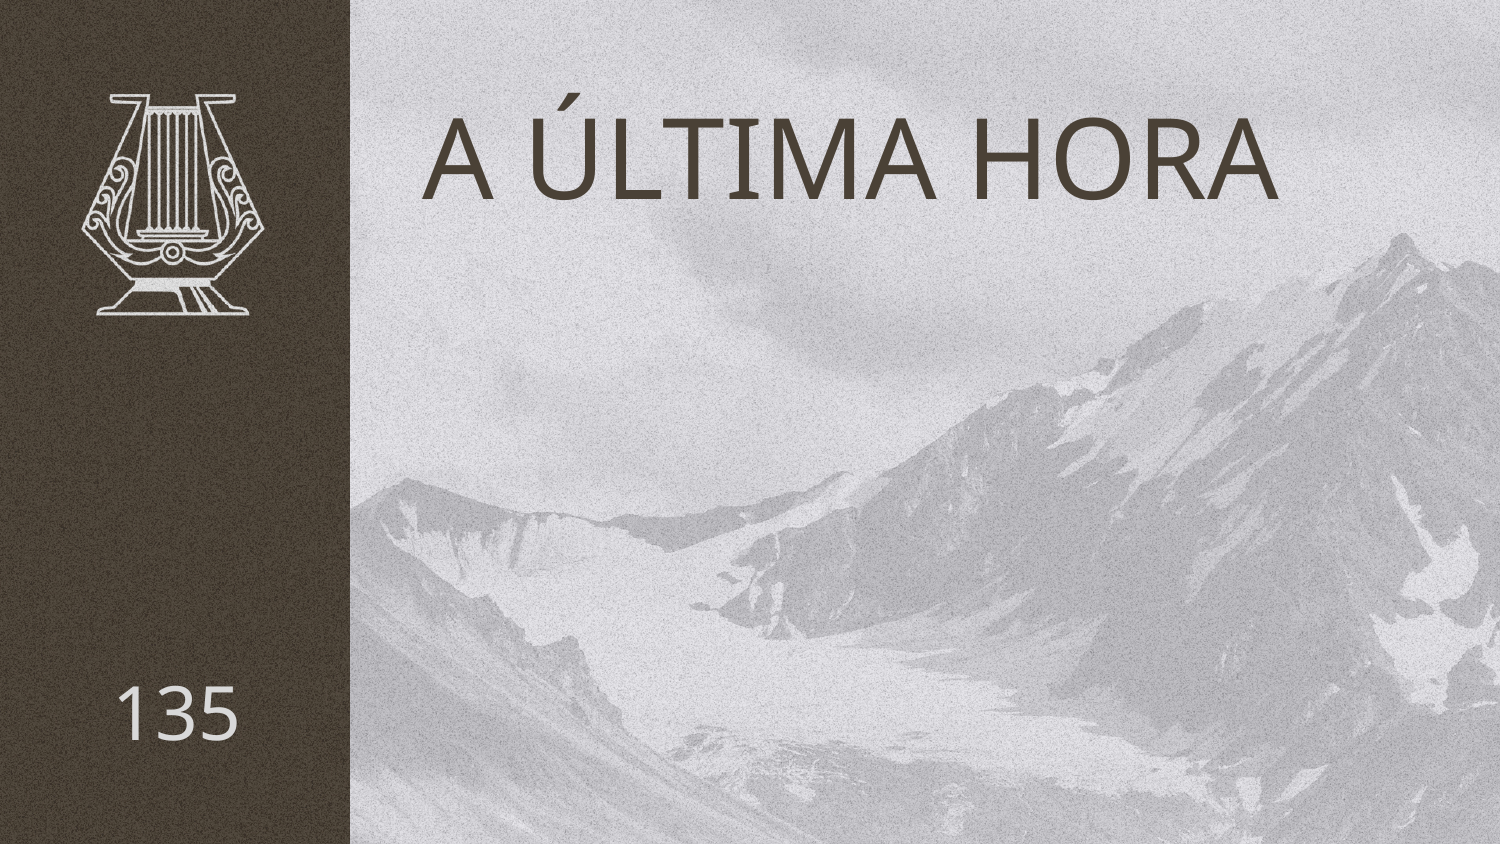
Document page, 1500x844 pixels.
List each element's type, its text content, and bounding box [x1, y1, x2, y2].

picture [0, 0, 1500, 844]
list 135 [76, 658, 278, 765]
title A ÚLTIMA HORA [407, 79, 1447, 777]
